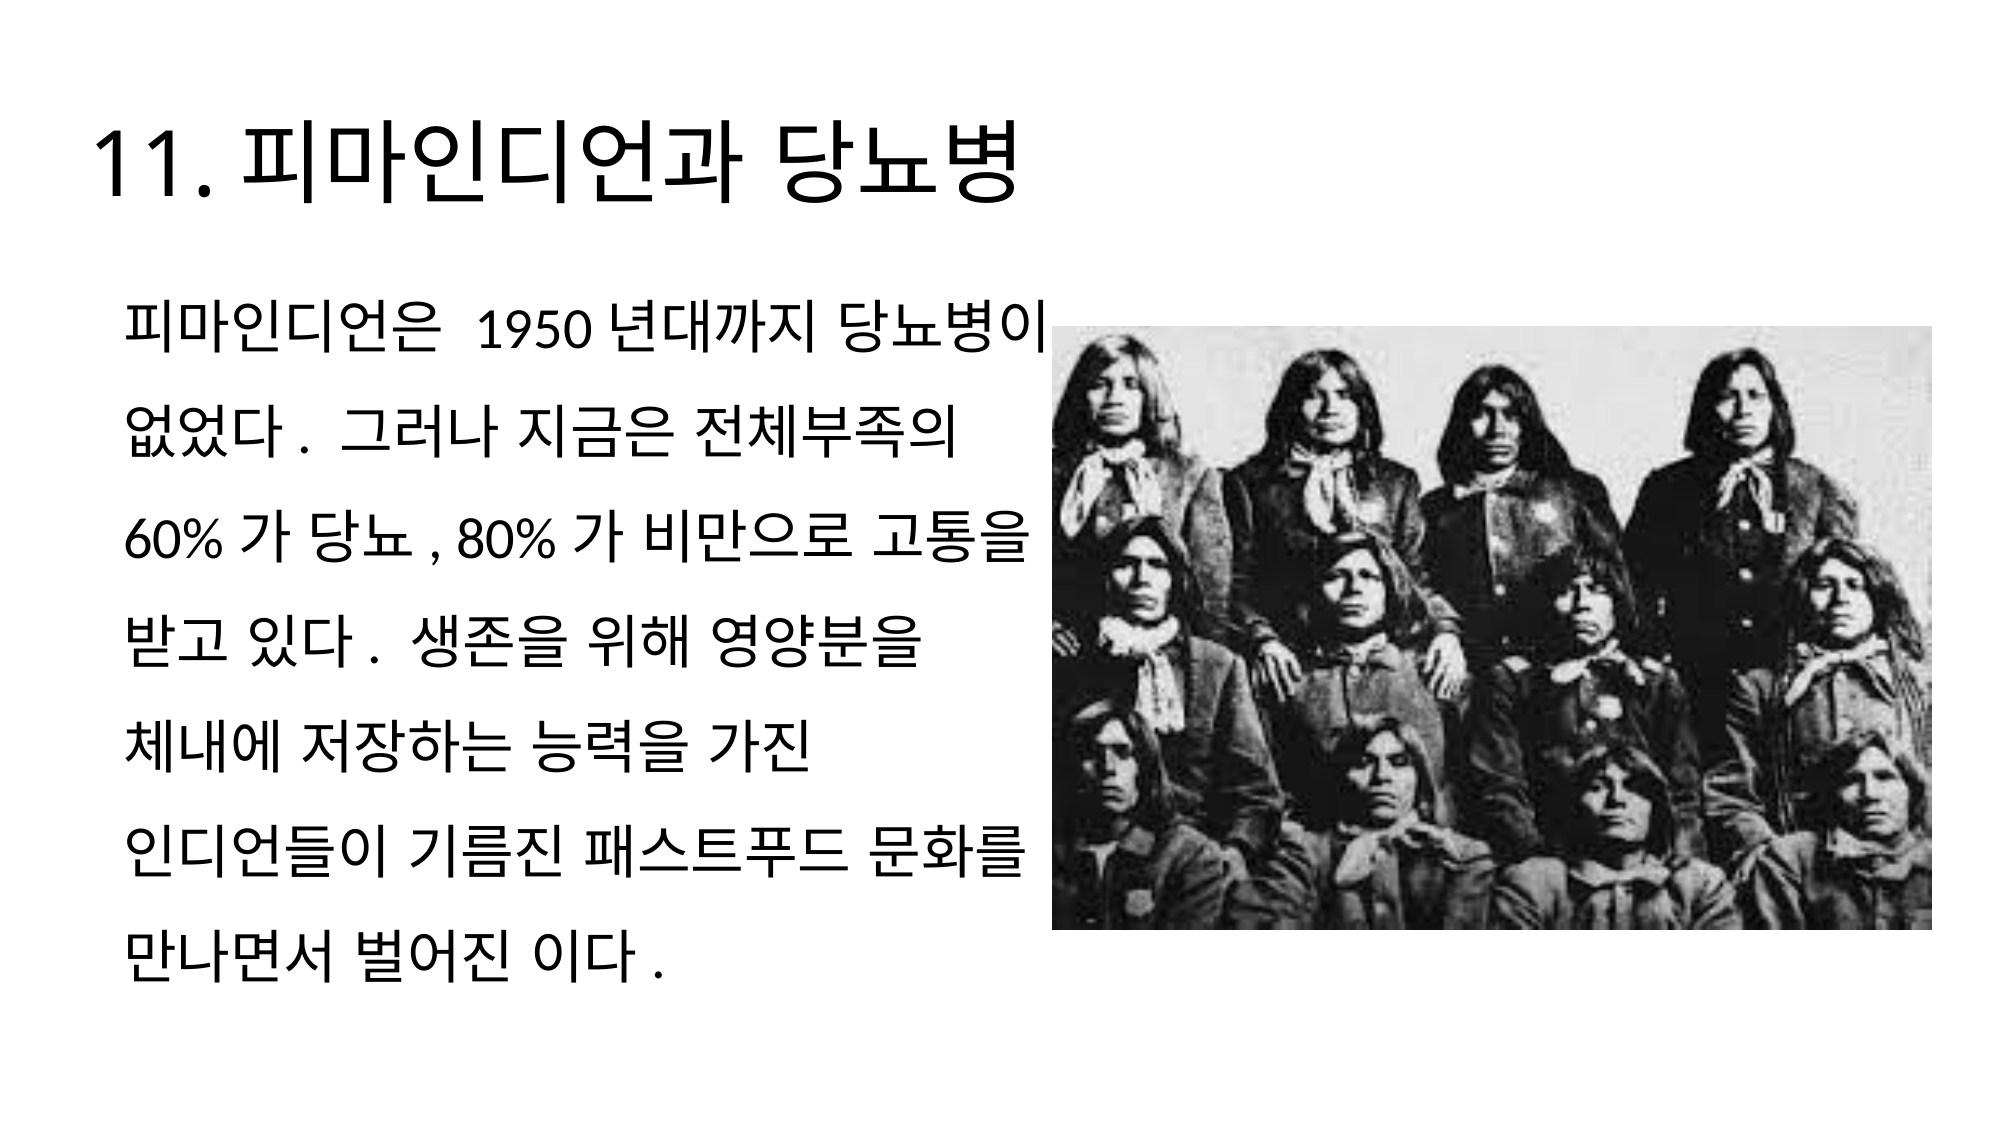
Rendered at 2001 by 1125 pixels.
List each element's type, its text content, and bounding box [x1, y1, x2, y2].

title 11.피마인디언과 당뇨병 [68, 97, 1932, 223]
picture [1052, 326, 1932, 930]
list 피마인디언은 1950년대까지 당뇨병이 없었다. 그러나 지금은 전체부족의 60%가 당뇨, 80%가 비만으로 고통을 받고 있다. 생존을 위해 영양분을 체내에 저장하는 능력을 가진 인디언들이 기름진 패스트푸드 문화를 만나면서 벌어진 이다. [103, 235, 1089, 983]
